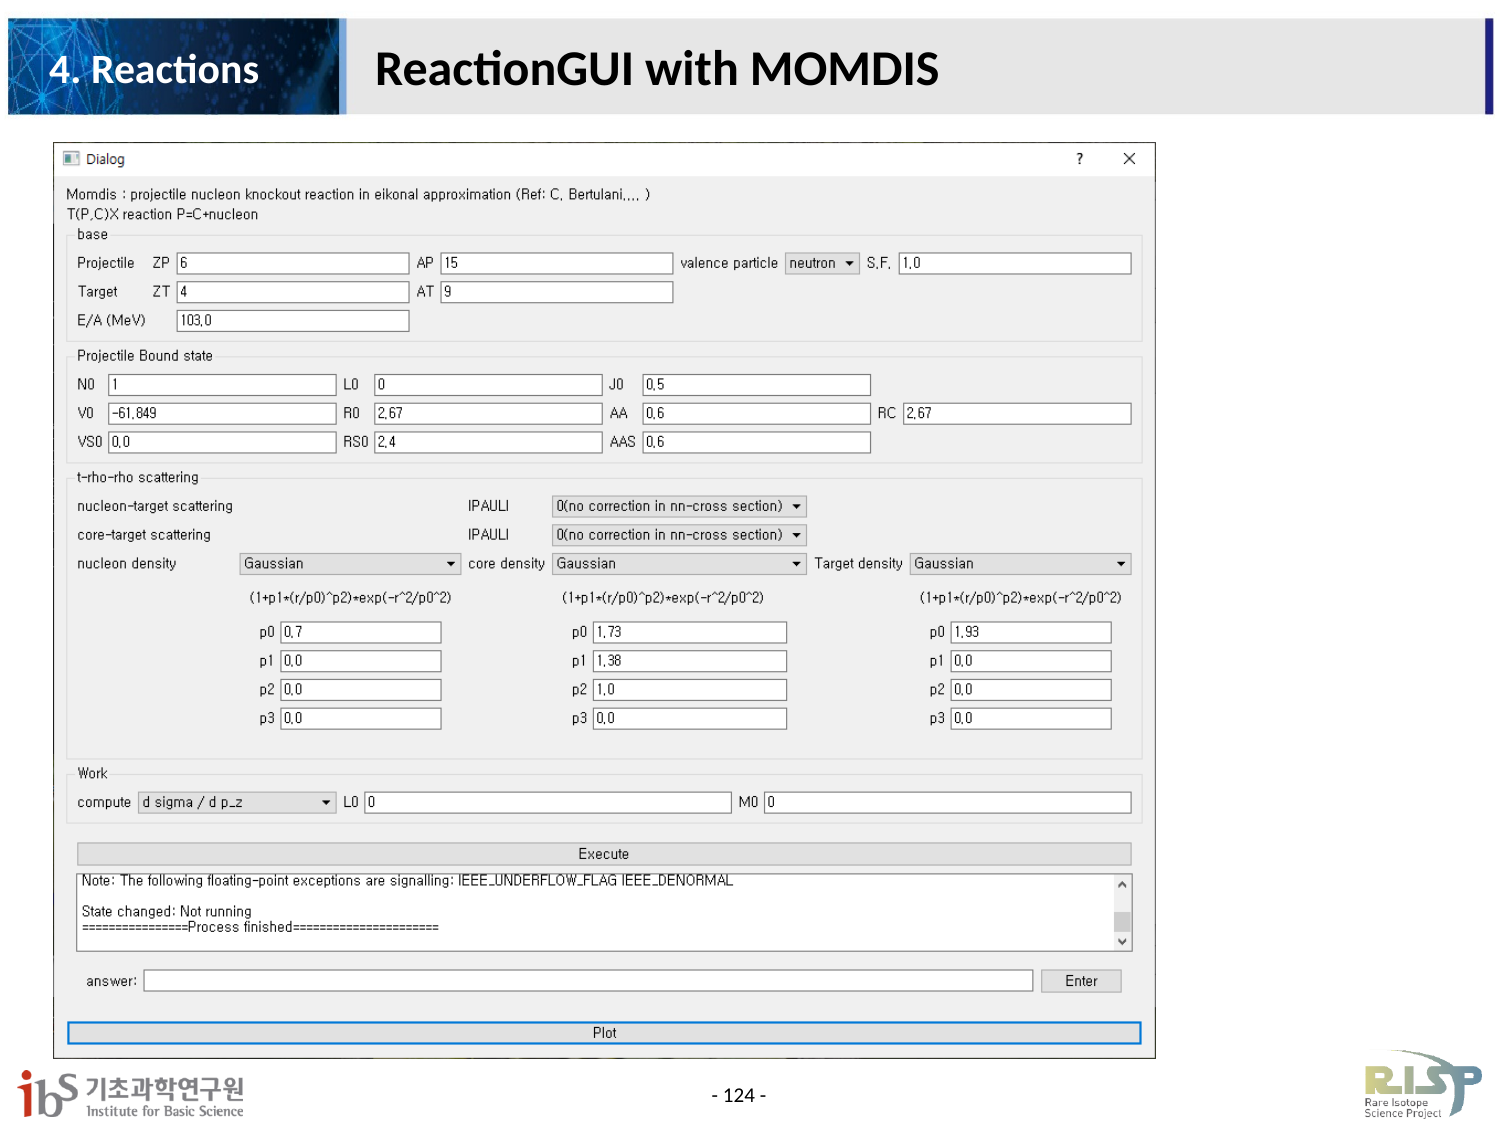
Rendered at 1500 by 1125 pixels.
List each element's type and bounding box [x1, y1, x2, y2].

picture [2, 10, 1500, 130]
picture [17, 1070, 243, 1117]
picture [52, 142, 1156, 1059]
picture [1364, 1049, 1482, 1119]
